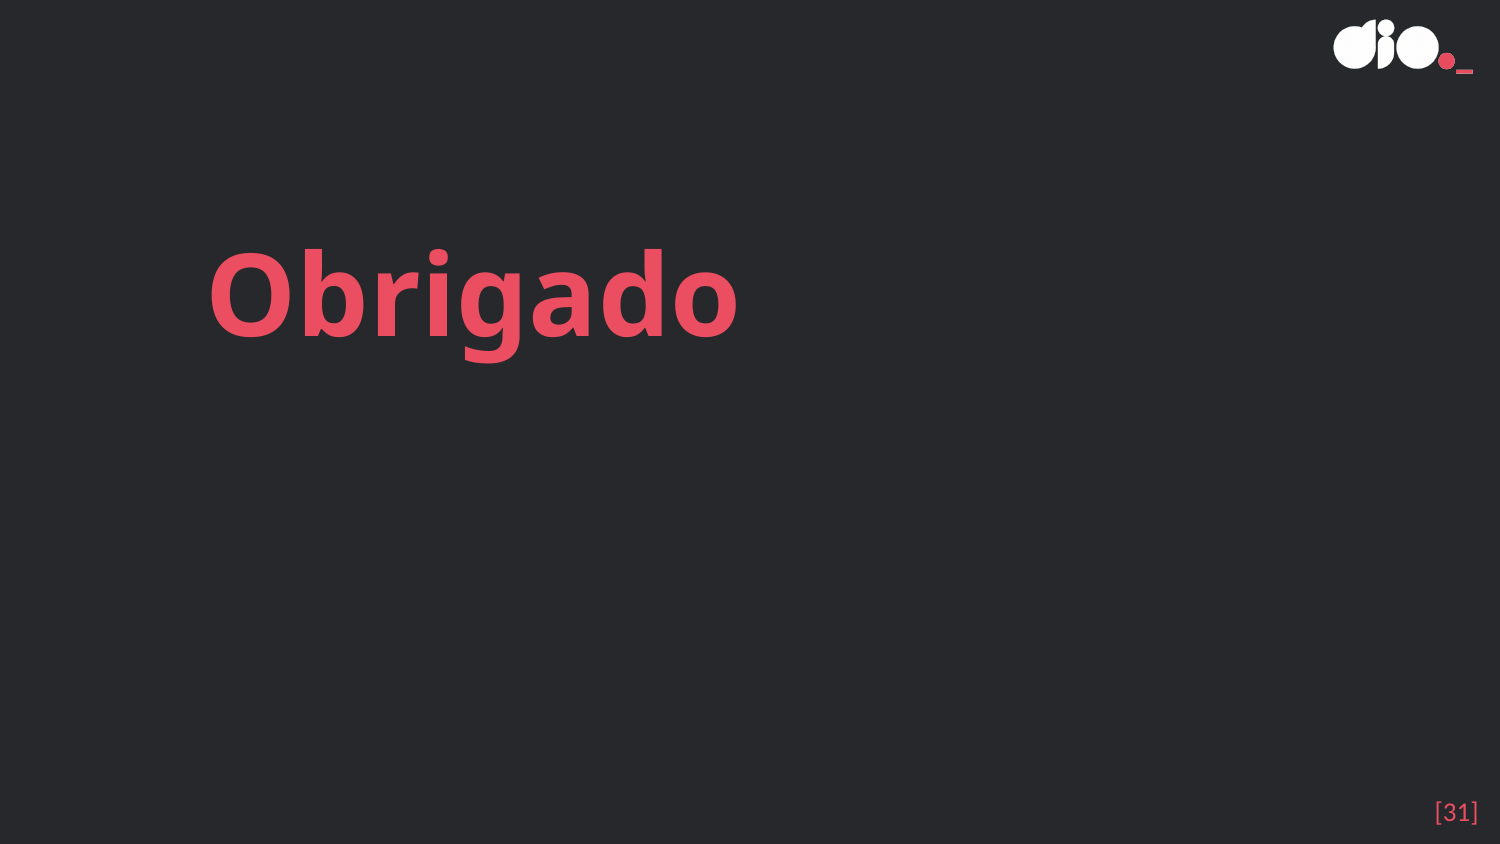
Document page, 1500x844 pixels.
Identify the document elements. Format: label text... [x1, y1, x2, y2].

text_box Obrigado [190, 215, 1270, 366]
picture [1332, 19, 1474, 75]
slide_number [31] [1403, 779, 1494, 844]
